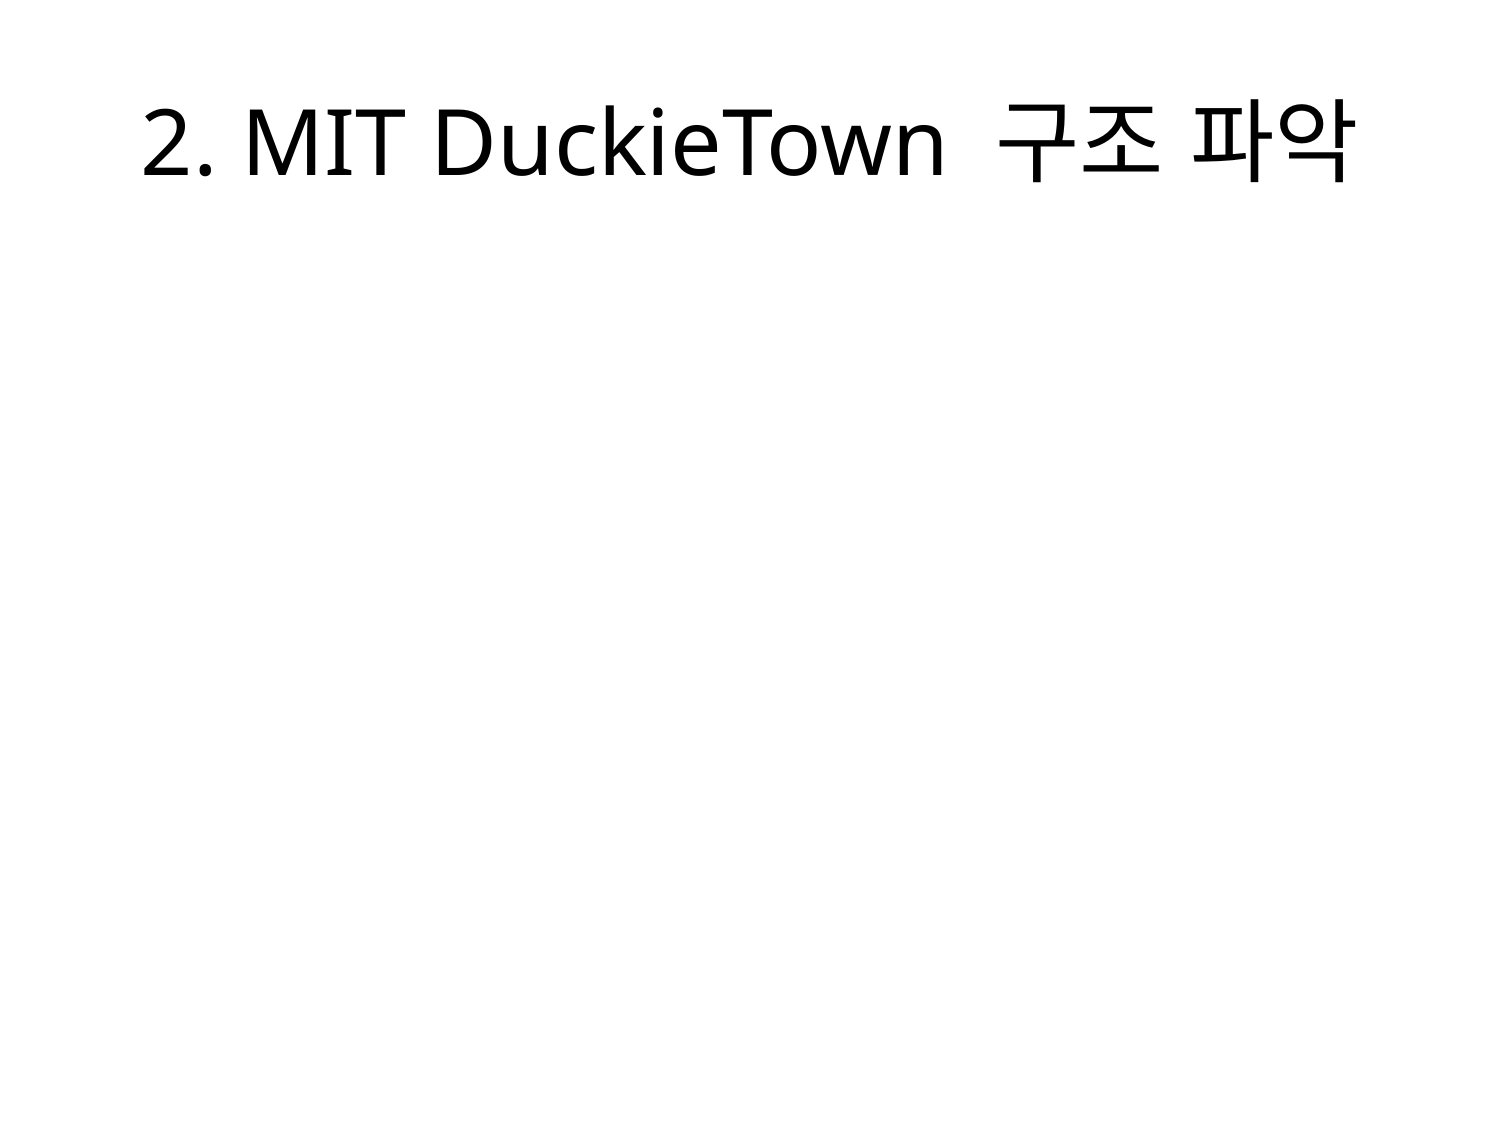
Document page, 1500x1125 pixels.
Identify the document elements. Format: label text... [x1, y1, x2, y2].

title 2. MIT DuckieTown 구조 파악 [75, 45, 1425, 233]
